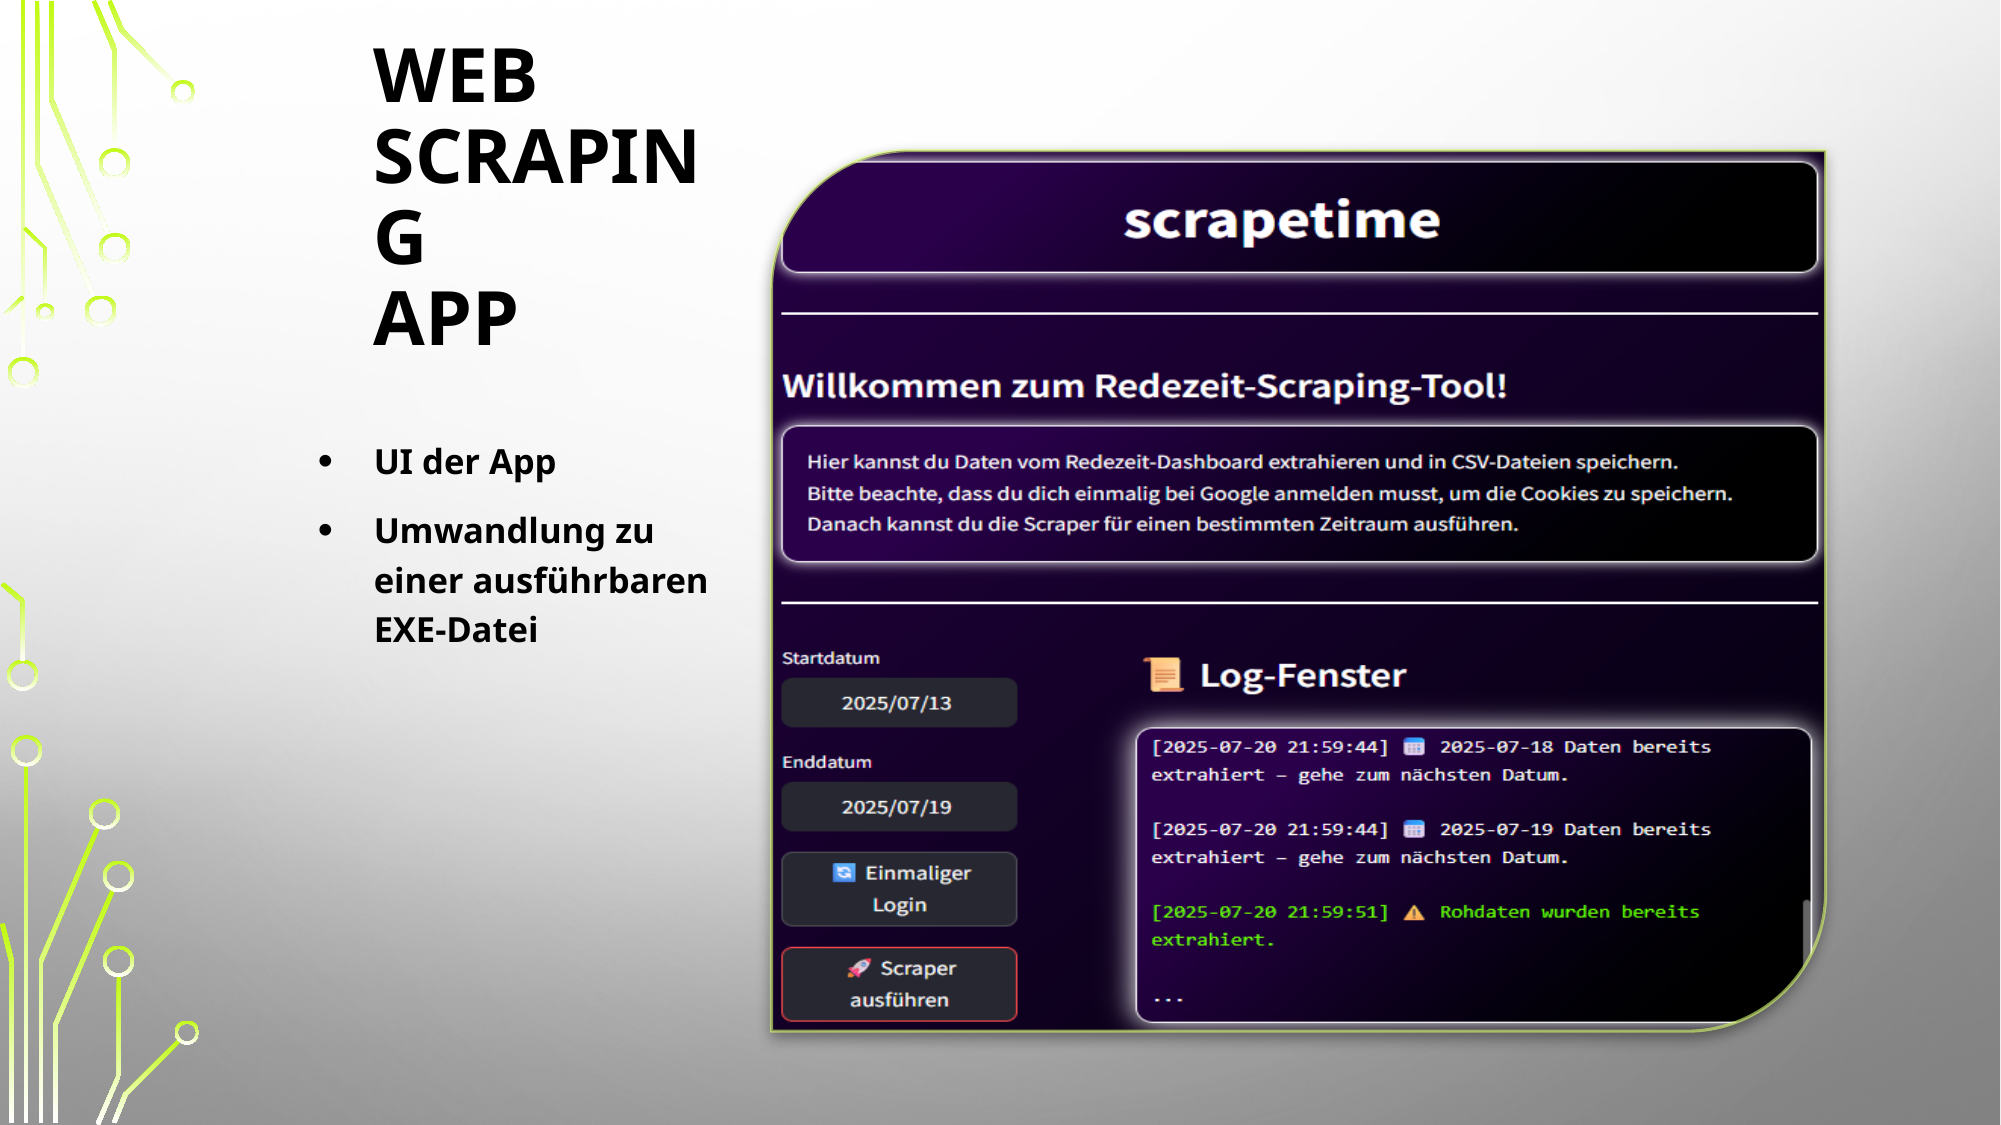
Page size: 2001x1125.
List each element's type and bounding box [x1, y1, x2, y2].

text_box [0, 0, 201, 1125]
picture [201, 0, 2000, 1125]
